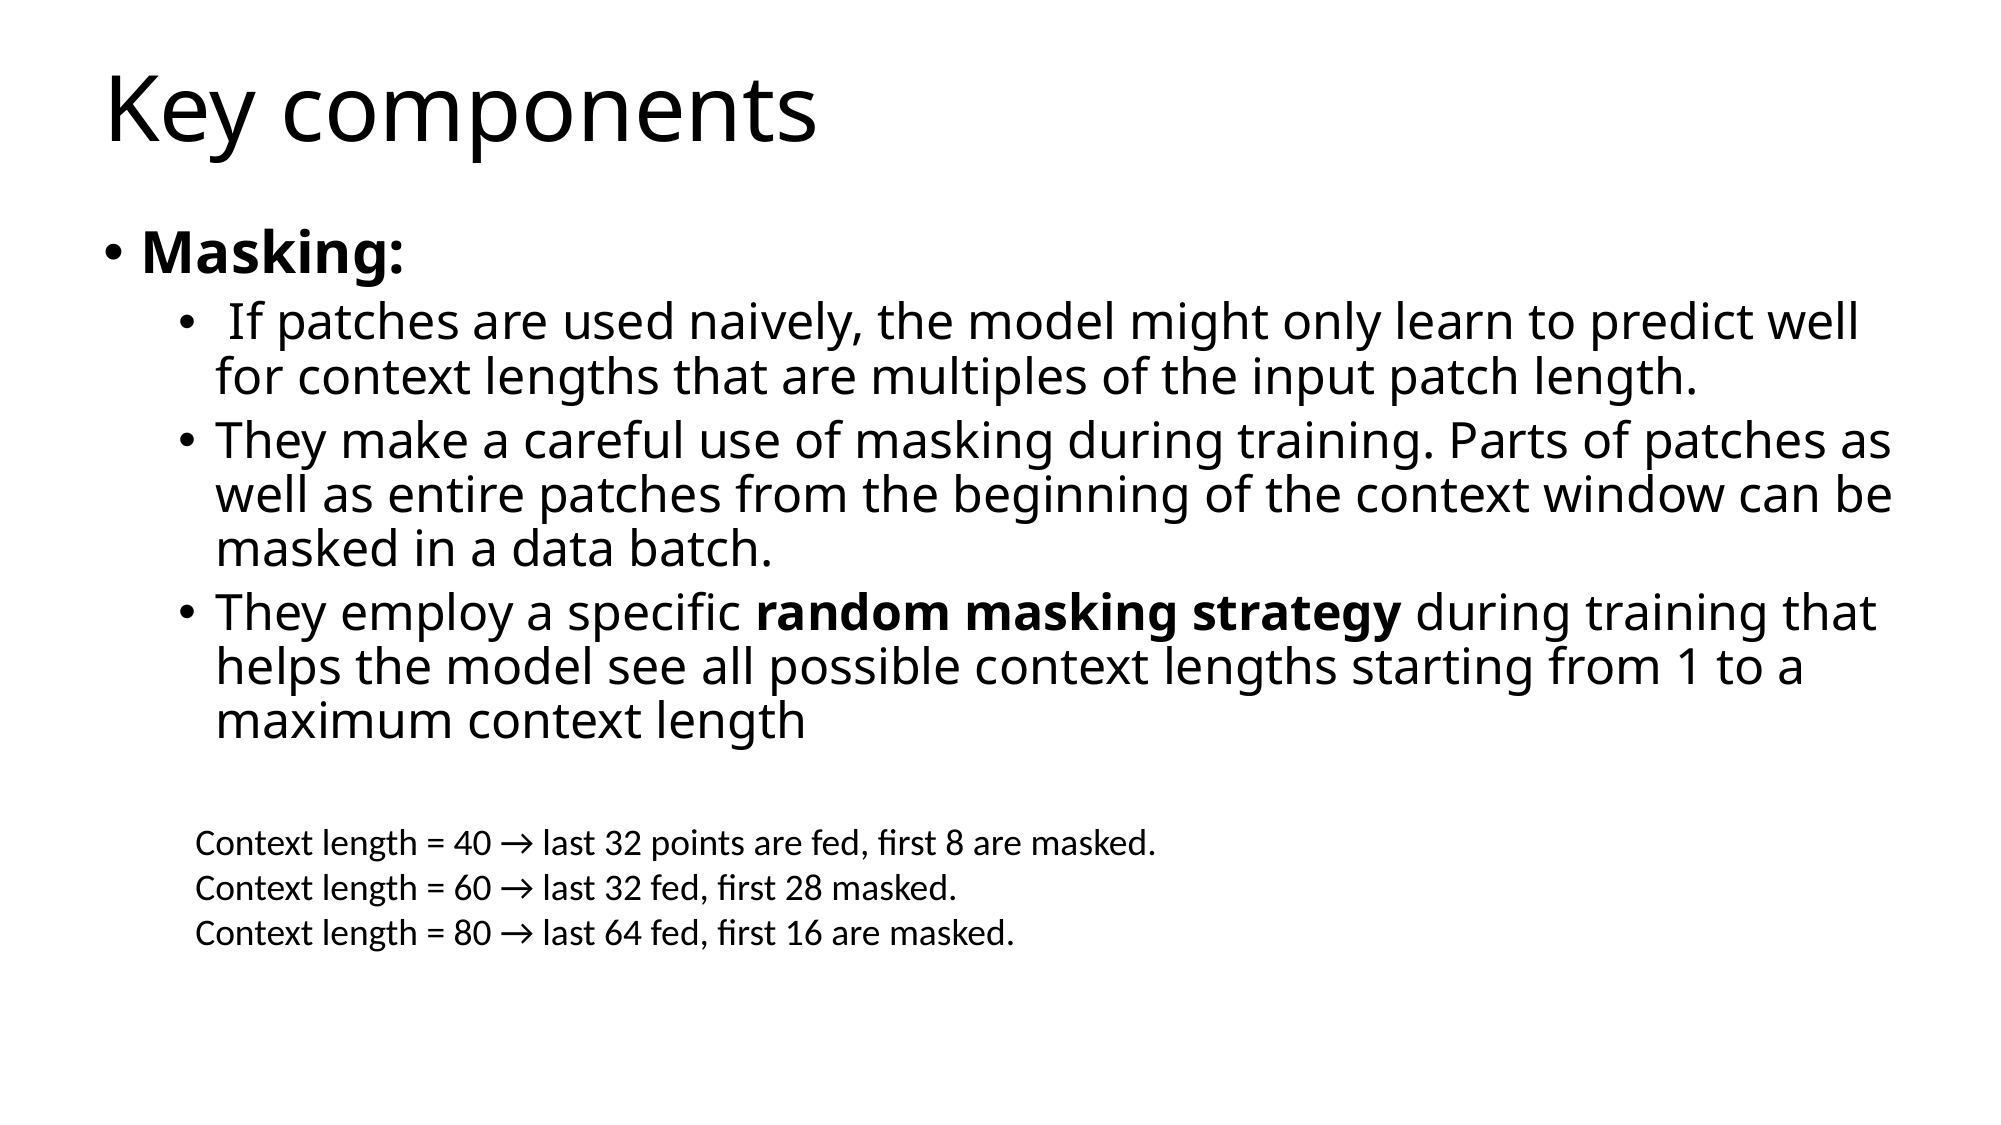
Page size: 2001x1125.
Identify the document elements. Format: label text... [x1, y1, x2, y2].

text_box Context length = 40 → last 32 points are fed, first 8 are masked. Context length = 60 → last 32 fed, first 28 masked. Context length = 80 → last 64 fed, first 16 are masked. [180, 810, 1545, 961]
list Masking: ﻿ If patches are used naively, the model might only learn to predict well for context lengths that are multiples of the input patch length. ﻿They make a careful use of masking during training. Parts of patches as well as entire patches from the beginning of the context window can be masked in a data batch. ﻿They employ a specific random masking strategy during training that helps the model see all possible context lengths starting from 1 to a maximum context length [88, 216, 1912, 1049]
title Key components [88, 45, 1912, 179]
